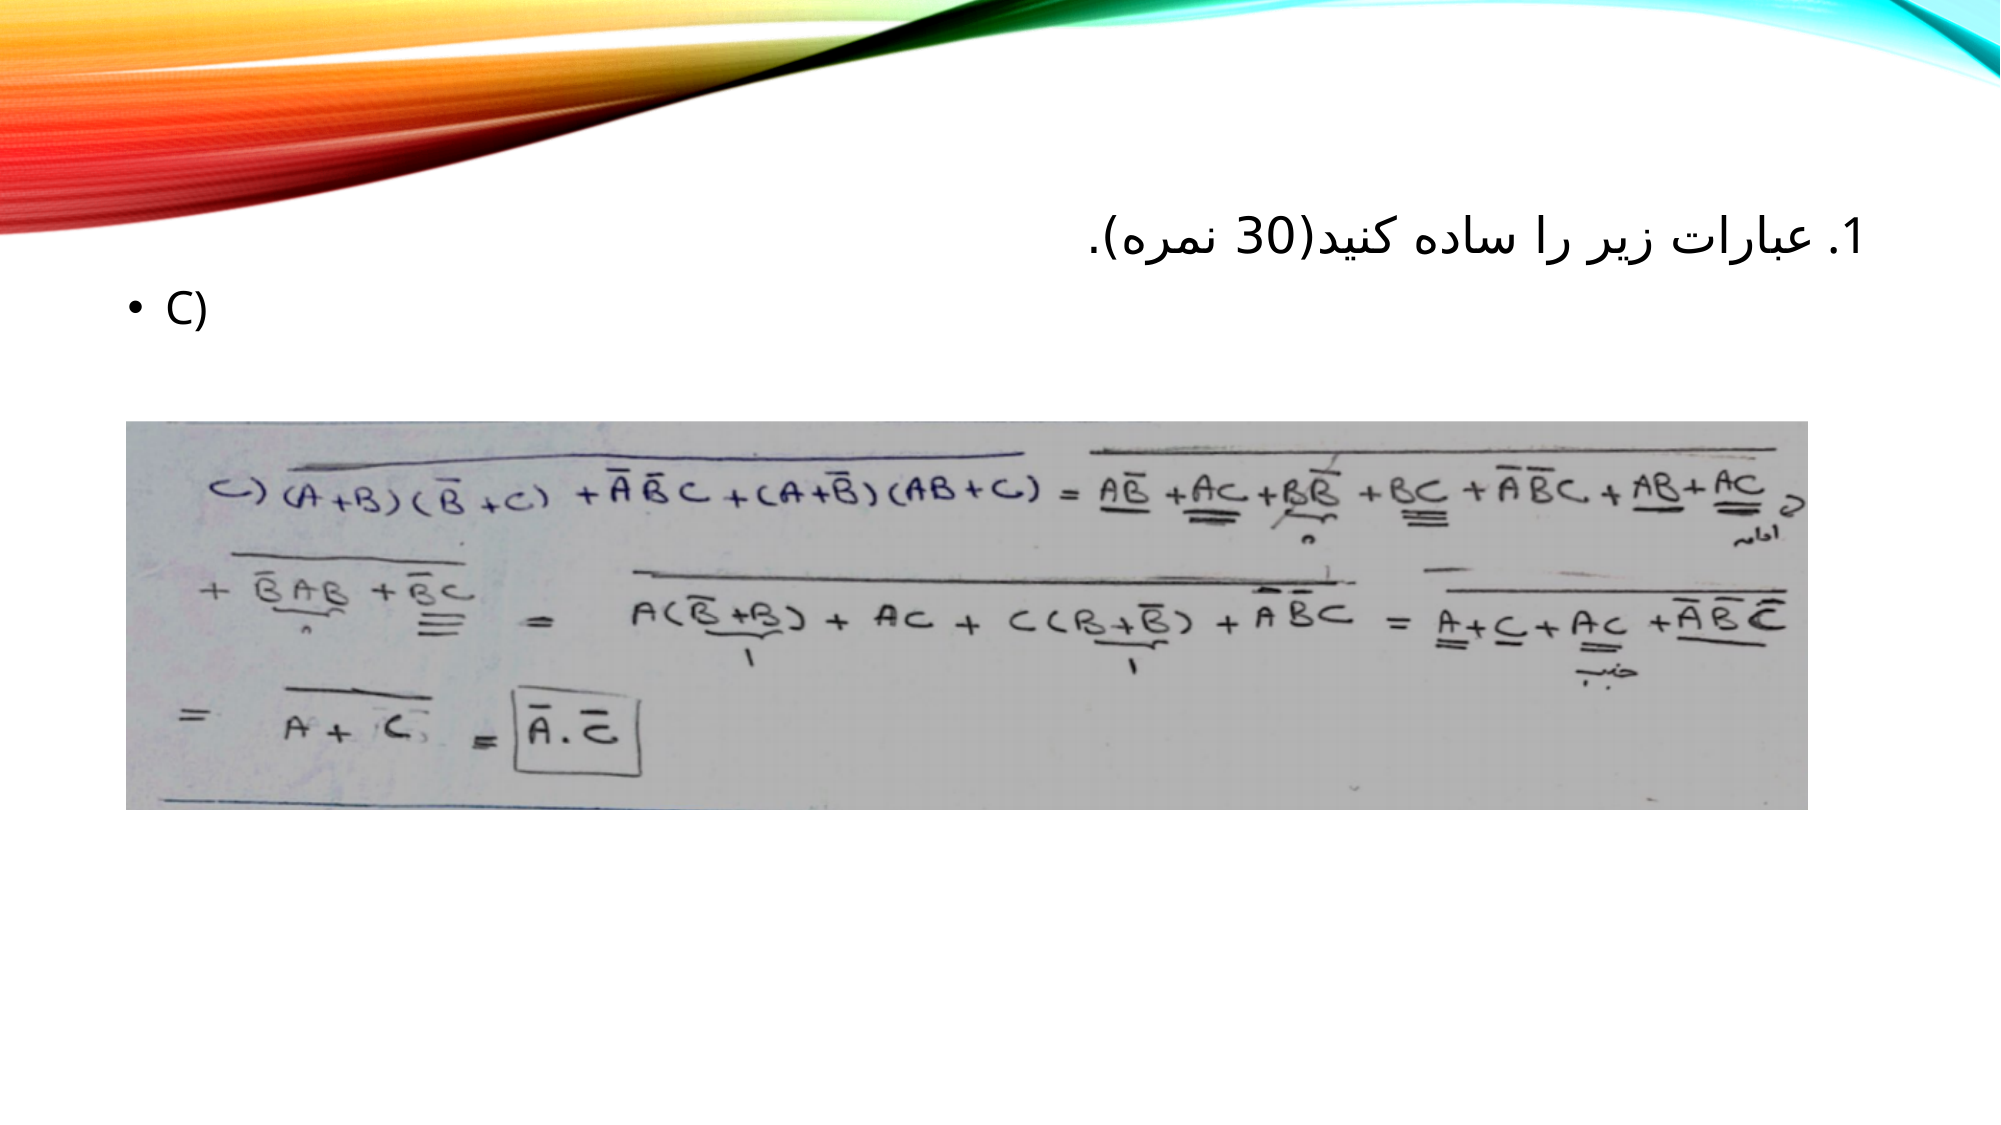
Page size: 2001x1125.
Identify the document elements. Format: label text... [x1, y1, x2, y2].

title عبارات زیر را ساده کنید(30 نمره). [474, 125, 1888, 338]
picture [125, 420, 1809, 810]
picture [0, 0, 2000, 237]
